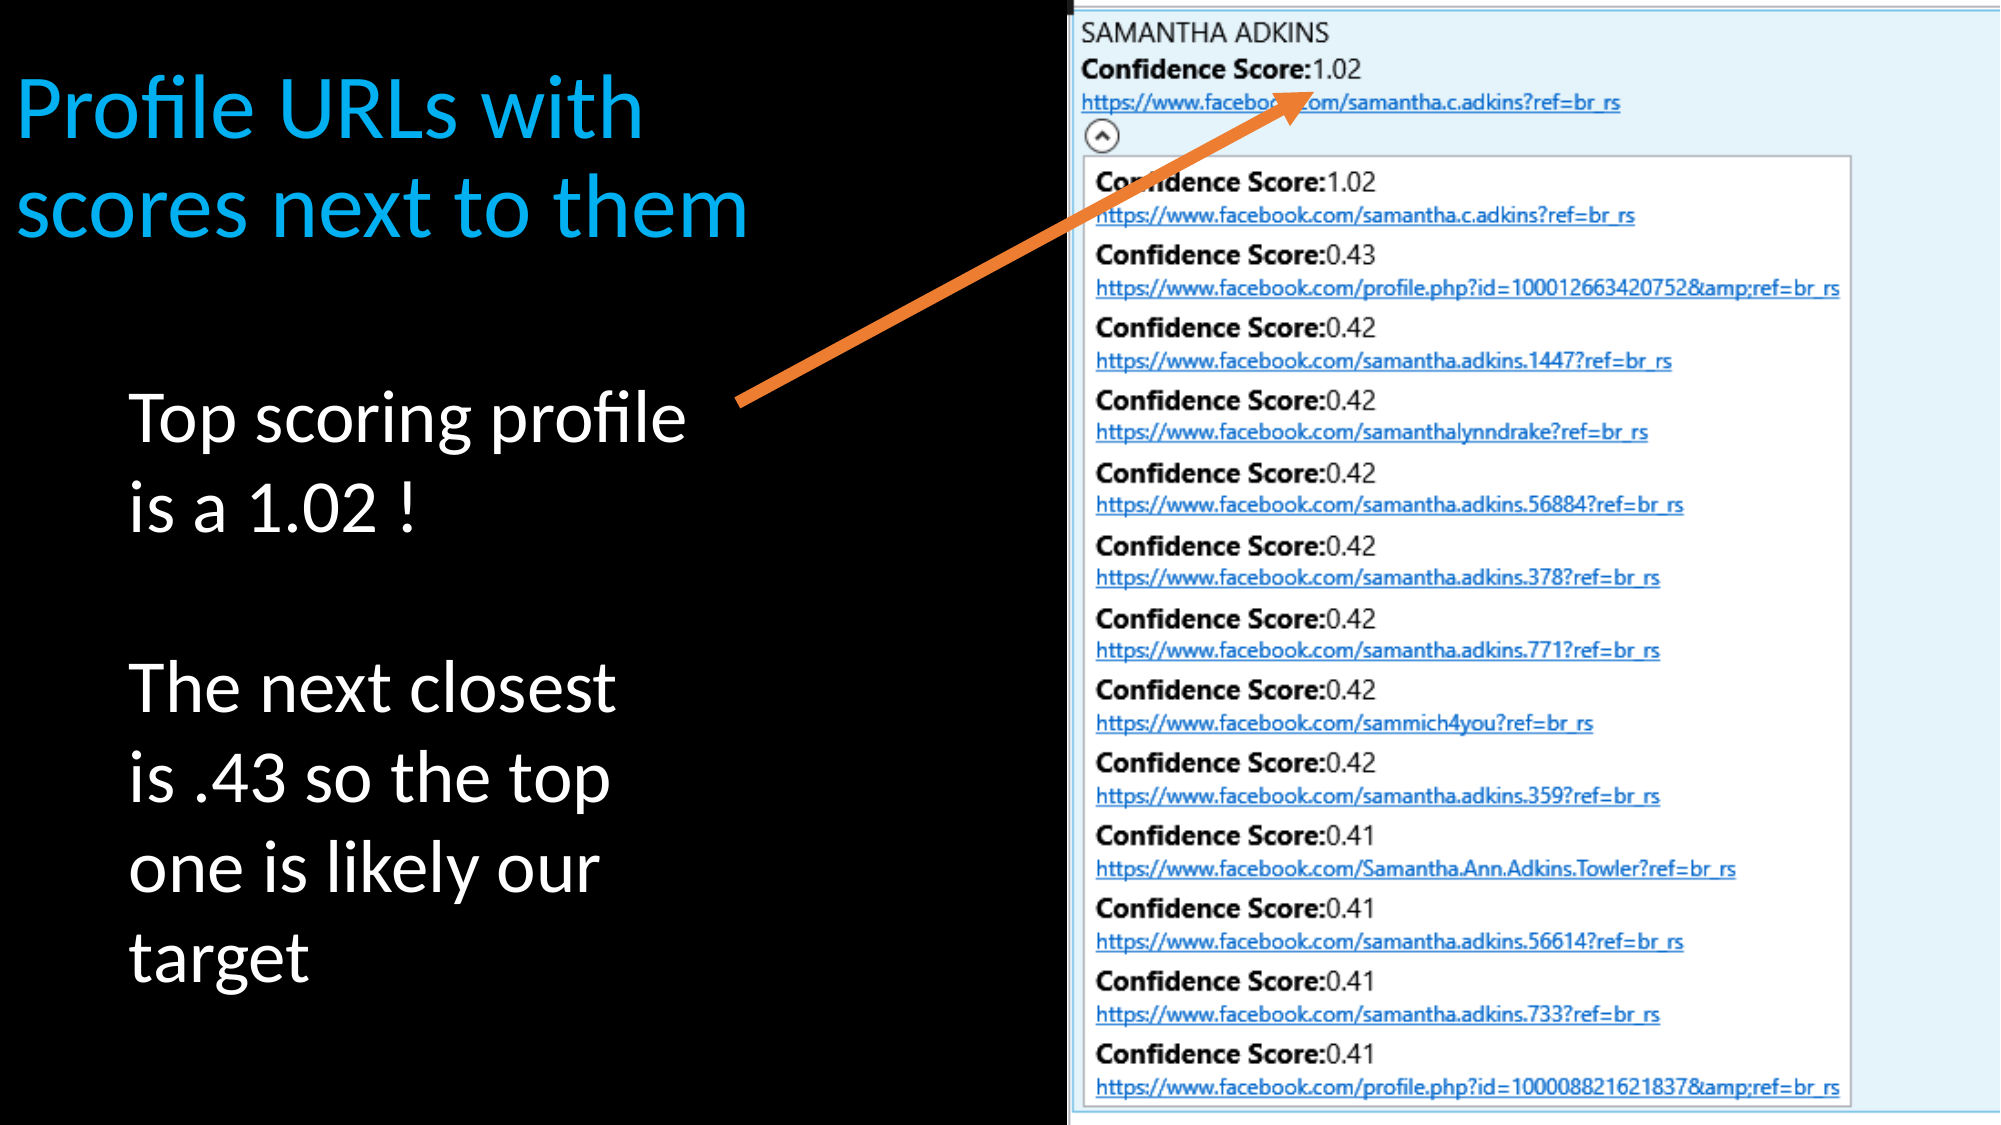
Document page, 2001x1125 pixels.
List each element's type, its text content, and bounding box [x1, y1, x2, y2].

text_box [737, 91, 1315, 403]
text_box Top scoring profile is a 1.02 ! The next closest is .43 so the top one is likely our target [114, 360, 738, 1006]
title Profile URLs with scores next to them [0, 0, 830, 317]
picture [1067, 0, 2000, 1125]
